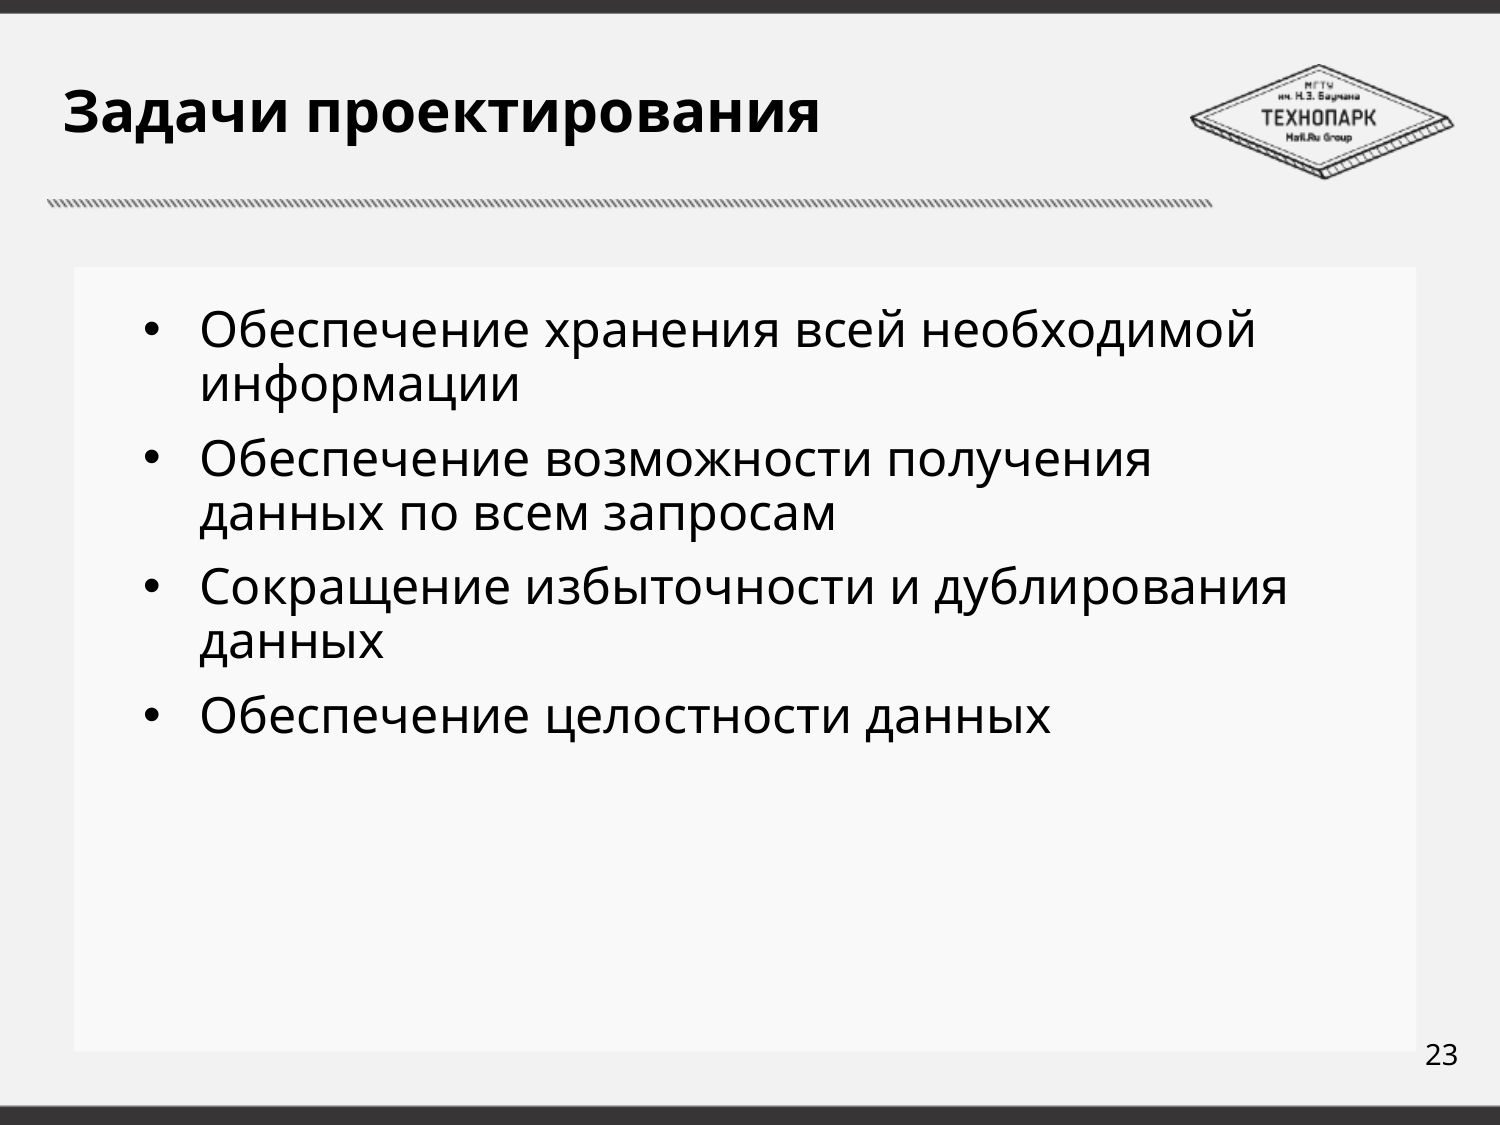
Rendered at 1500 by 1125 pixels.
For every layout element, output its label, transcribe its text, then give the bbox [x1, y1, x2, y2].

picture [0, 0, 1500, 1125]
title Задачи проектирования [47, 42, 1191, 185]
list Обеспечение хранения всей необходимой информации Обеспечение возможности получения данных по всем запросам Сокращение избыточности и дублирования данных Обеспечение целостности данных [128, 296, 1364, 1024]
slide_number 23 [1136, 1025, 1474, 1086]
